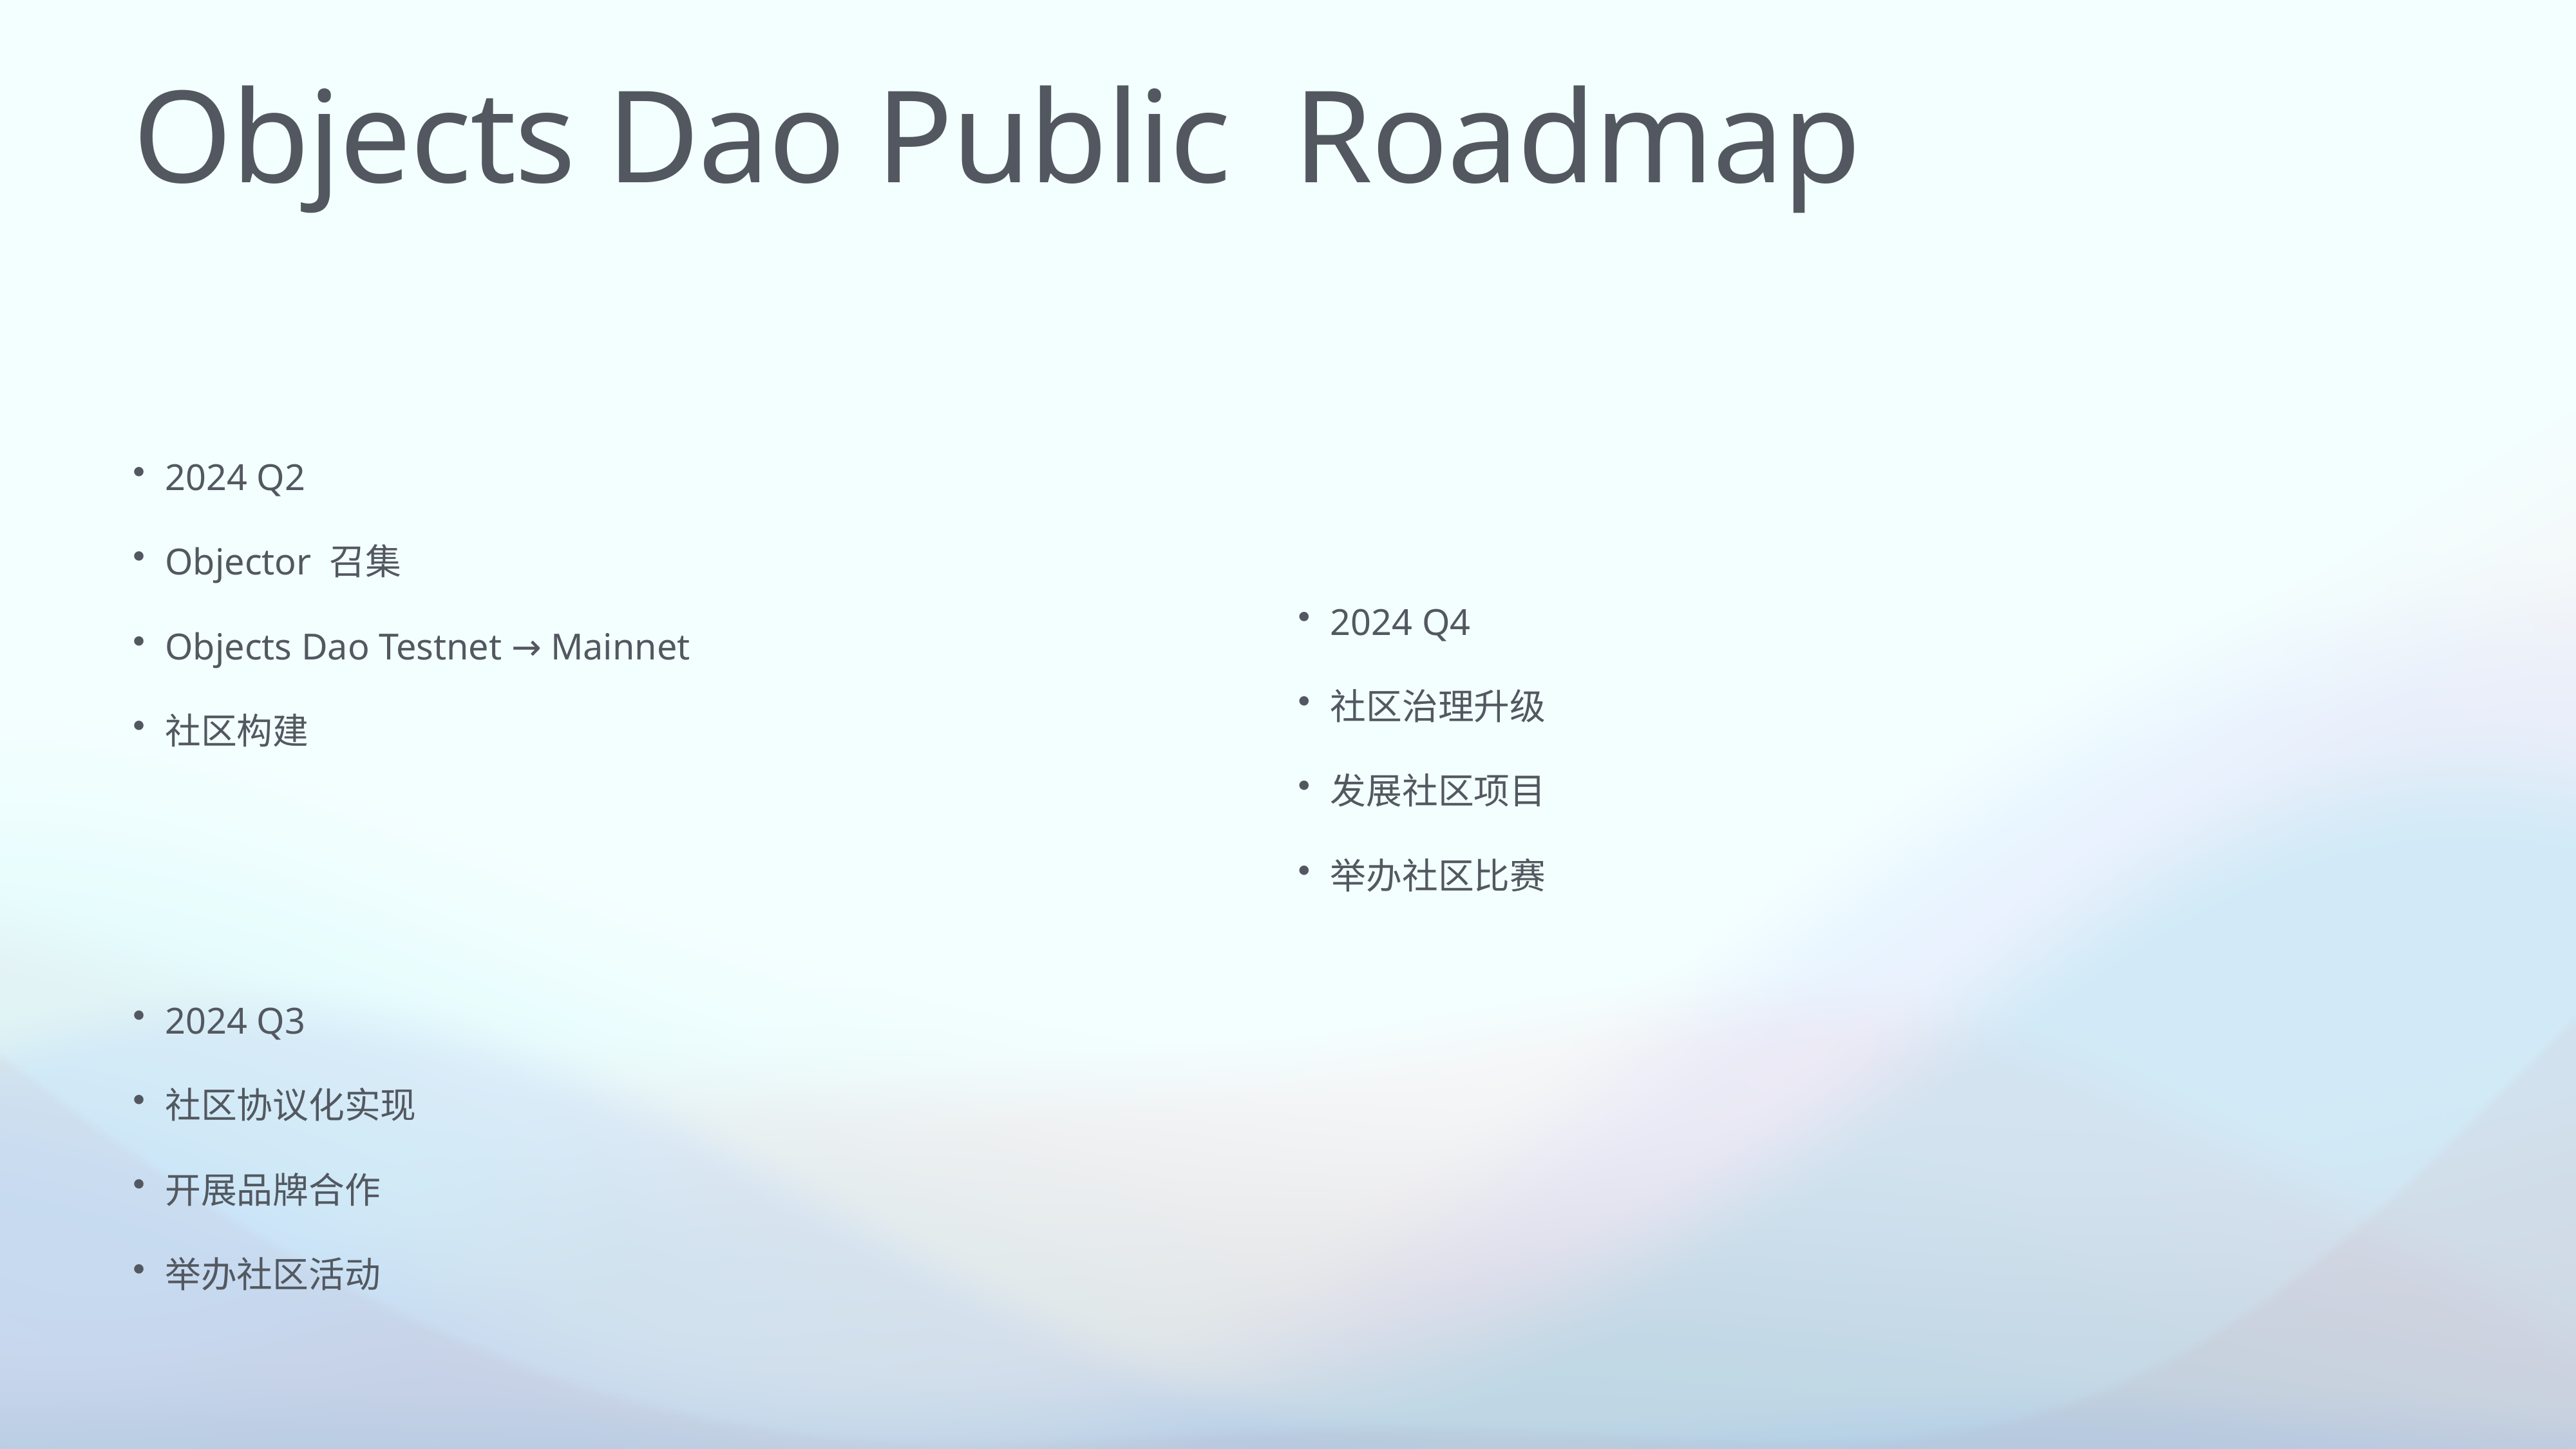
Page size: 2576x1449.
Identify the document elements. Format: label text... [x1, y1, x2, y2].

title Objects Dao Public Roadmap [127, 66, 2449, 246]
text_box 2024 Q3 社区协议化实现 开展品牌合作 举办社区活动 [127, 992, 969, 1333]
picture [0, 0, 2576, 1449]
text_box 2024 Q4 社区治理升级 发展社区项目 举办社区比赛 [1293, 594, 2135, 934]
list 2024 Q2 Objector 召集 Objects Dao Testnet → Mainnet 社区构建 [127, 448, 970, 790]
